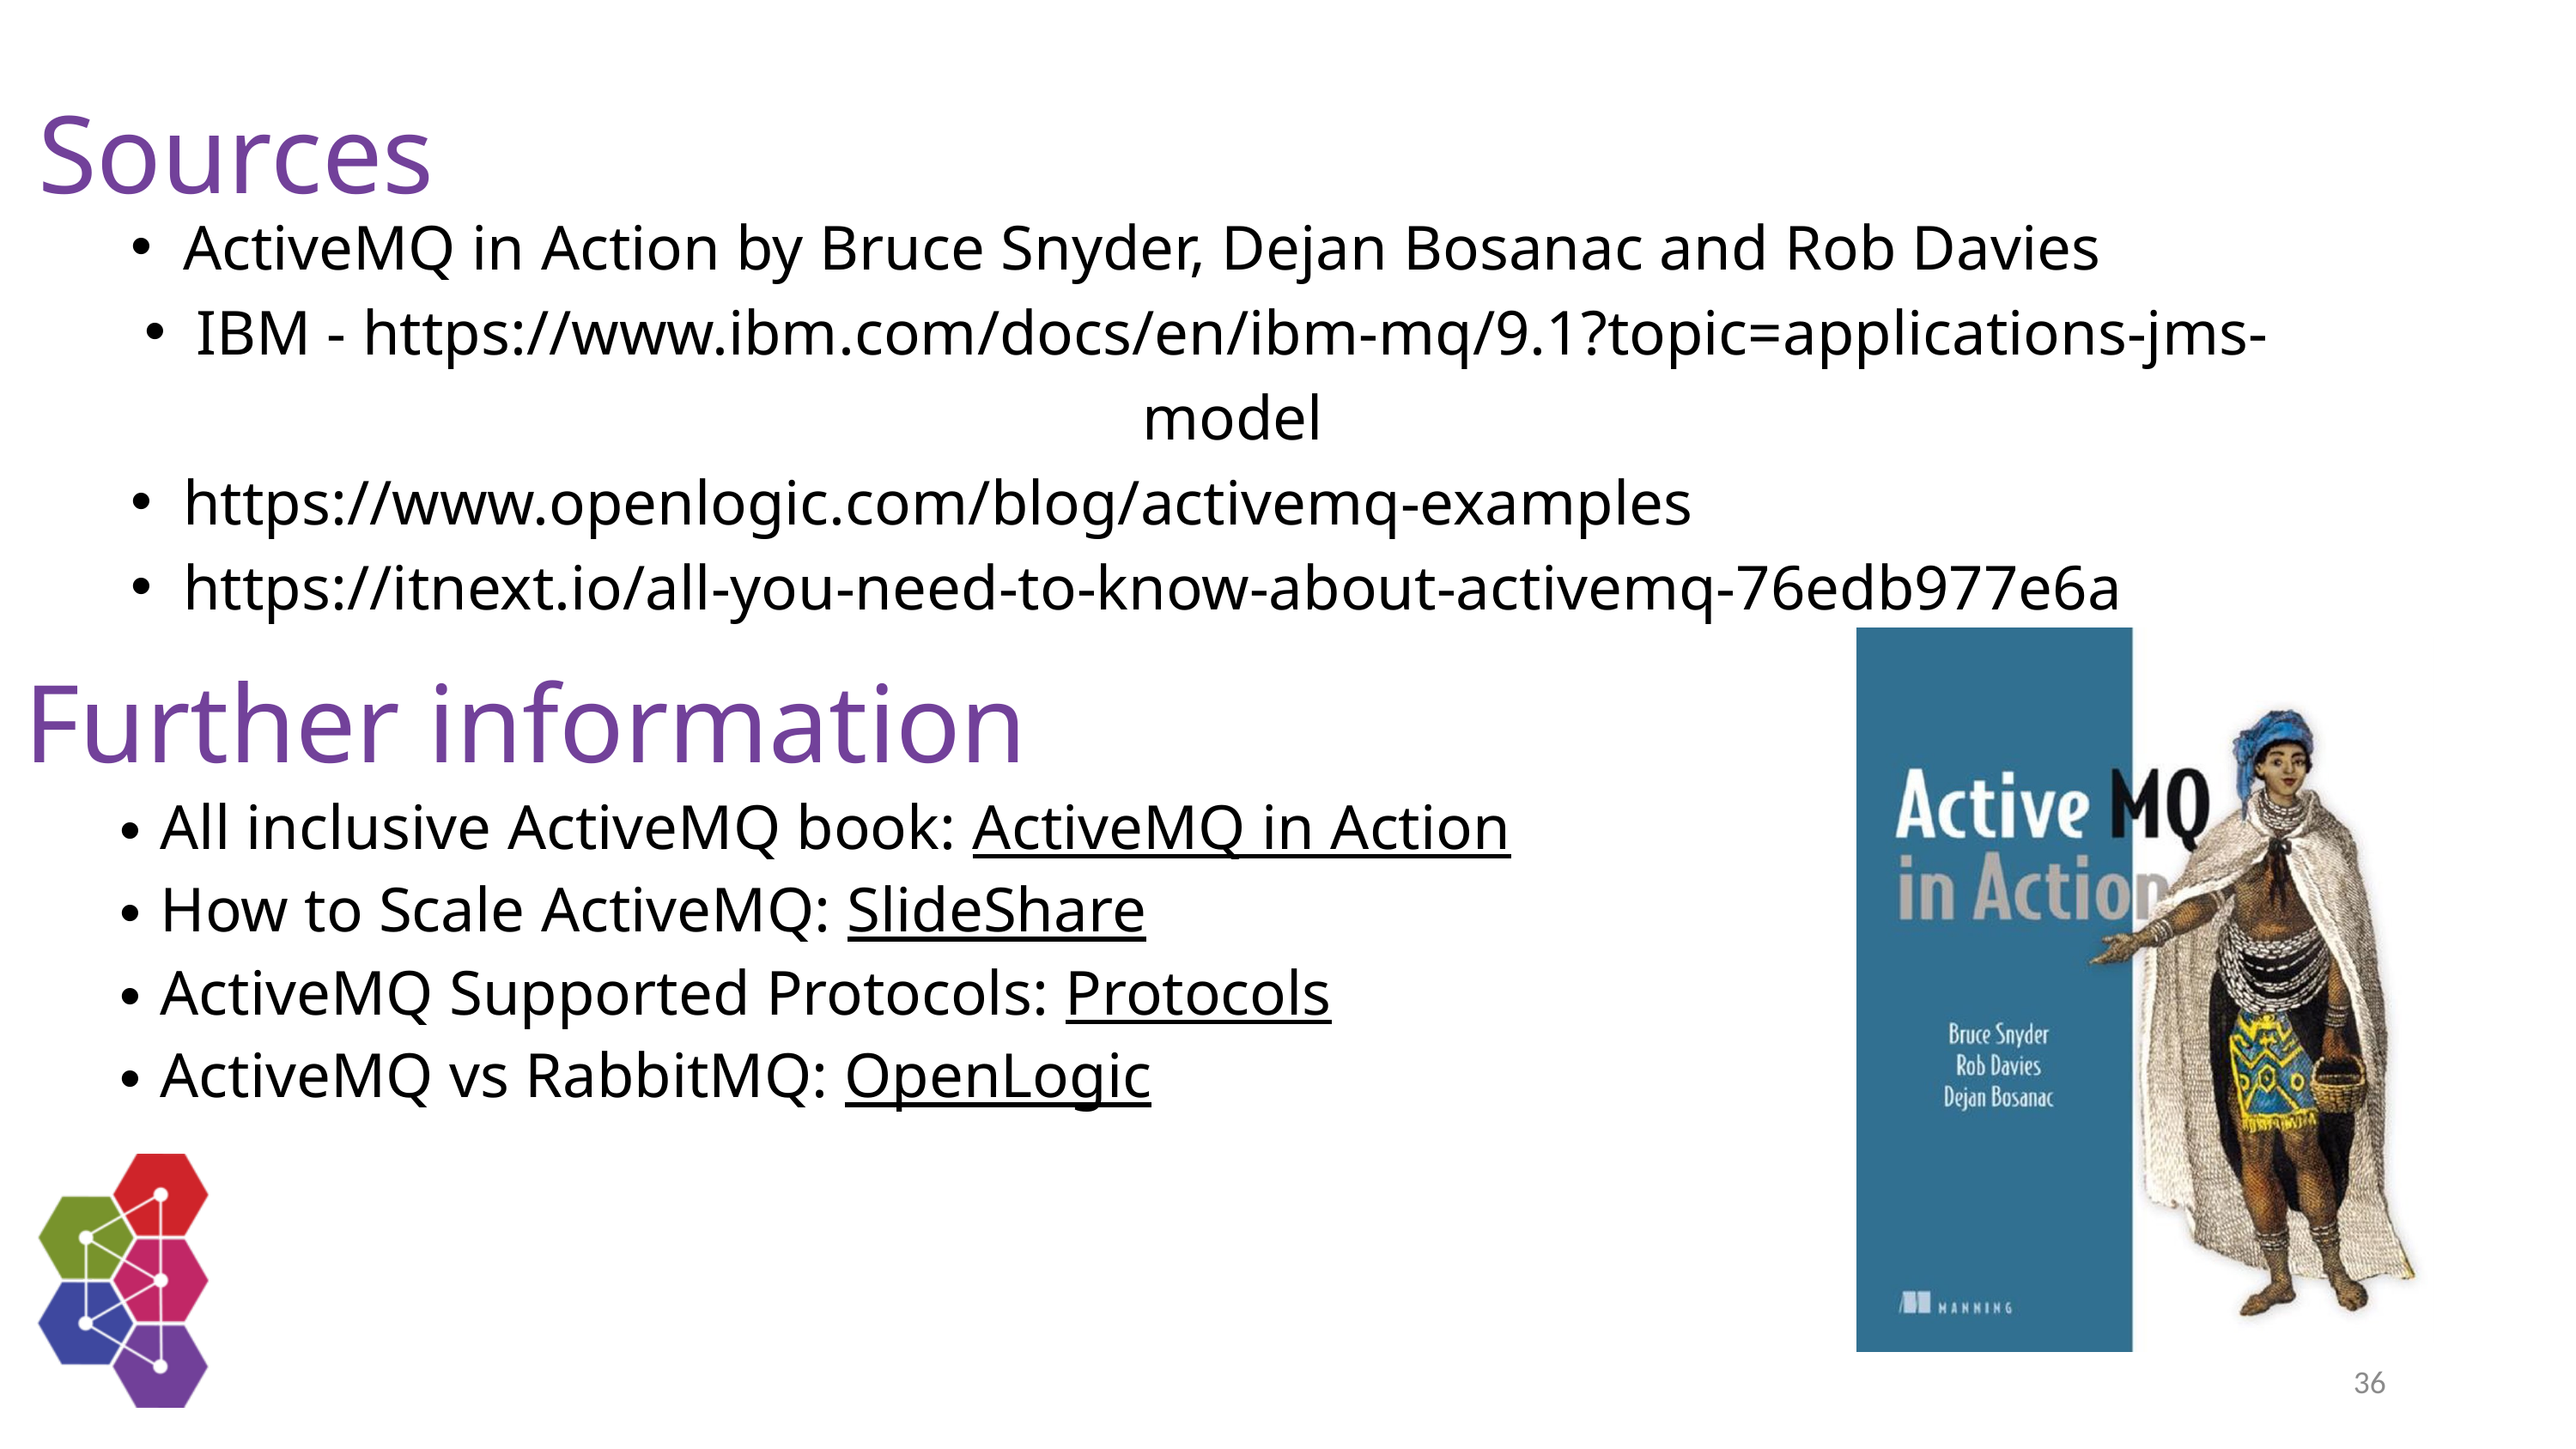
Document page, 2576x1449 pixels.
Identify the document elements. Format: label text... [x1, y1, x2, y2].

text_box All inclusive ActiveMQ book: ActiveMQ in Action How to Scale ActiveMQ: SlideShare ActiveMQ Supported Protocols: Protocols ActiveMQ vs RabbitMQ: OpenLogic [106, 782, 1750, 1126]
text_box Further information [0, 584, 1471, 785]
picture [17, 1154, 272, 1408]
text_box Sources [0, 15, 1182, 215]
slide_number 36 [1819, 1343, 2399, 1420]
picture [1856, 627, 2434, 1352]
text_box ActiveMQ in Action by Bruce Snyder, Dejan Bosanac and Rob Davies IBM - https://www.ibm.com/docs/en/ibm-mq/9.1?topic=applications-jms-model https://www.openlogic.com/blog/activemq-examples https://itnext.io/all-you-need-to-know-about-activemq-76edb977e6a [79, 197, 2282, 708]
